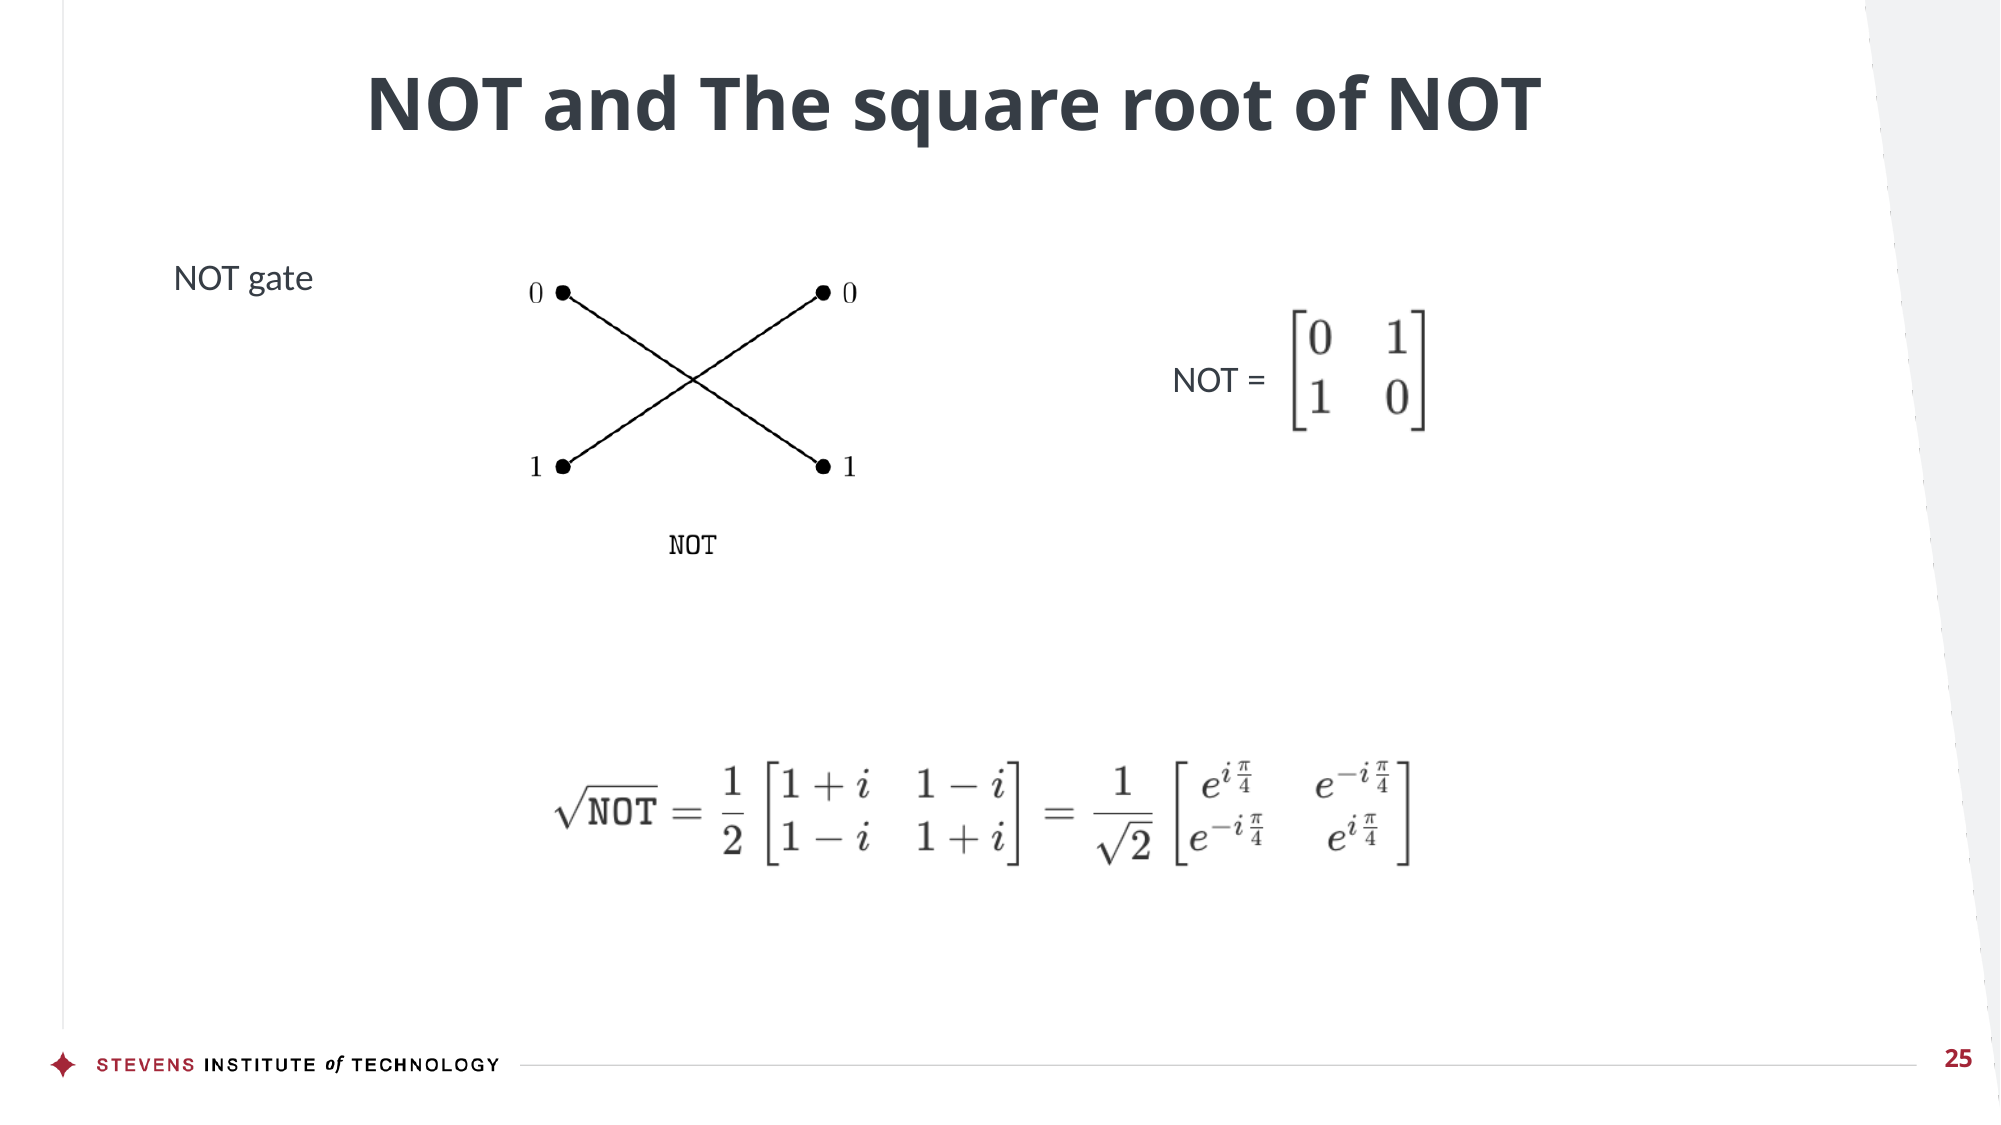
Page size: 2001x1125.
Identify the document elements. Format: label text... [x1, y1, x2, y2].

picture [523, 723, 1420, 898]
slide_number 25 [1538, 1029, 1988, 1090]
picture [1266, 276, 1440, 458]
text_box NOT gate [158, 245, 329, 306]
title NOT and The square root of NOT [106, 59, 1804, 181]
text_box NOT = [1157, 347, 1266, 408]
picture [493, 245, 877, 571]
